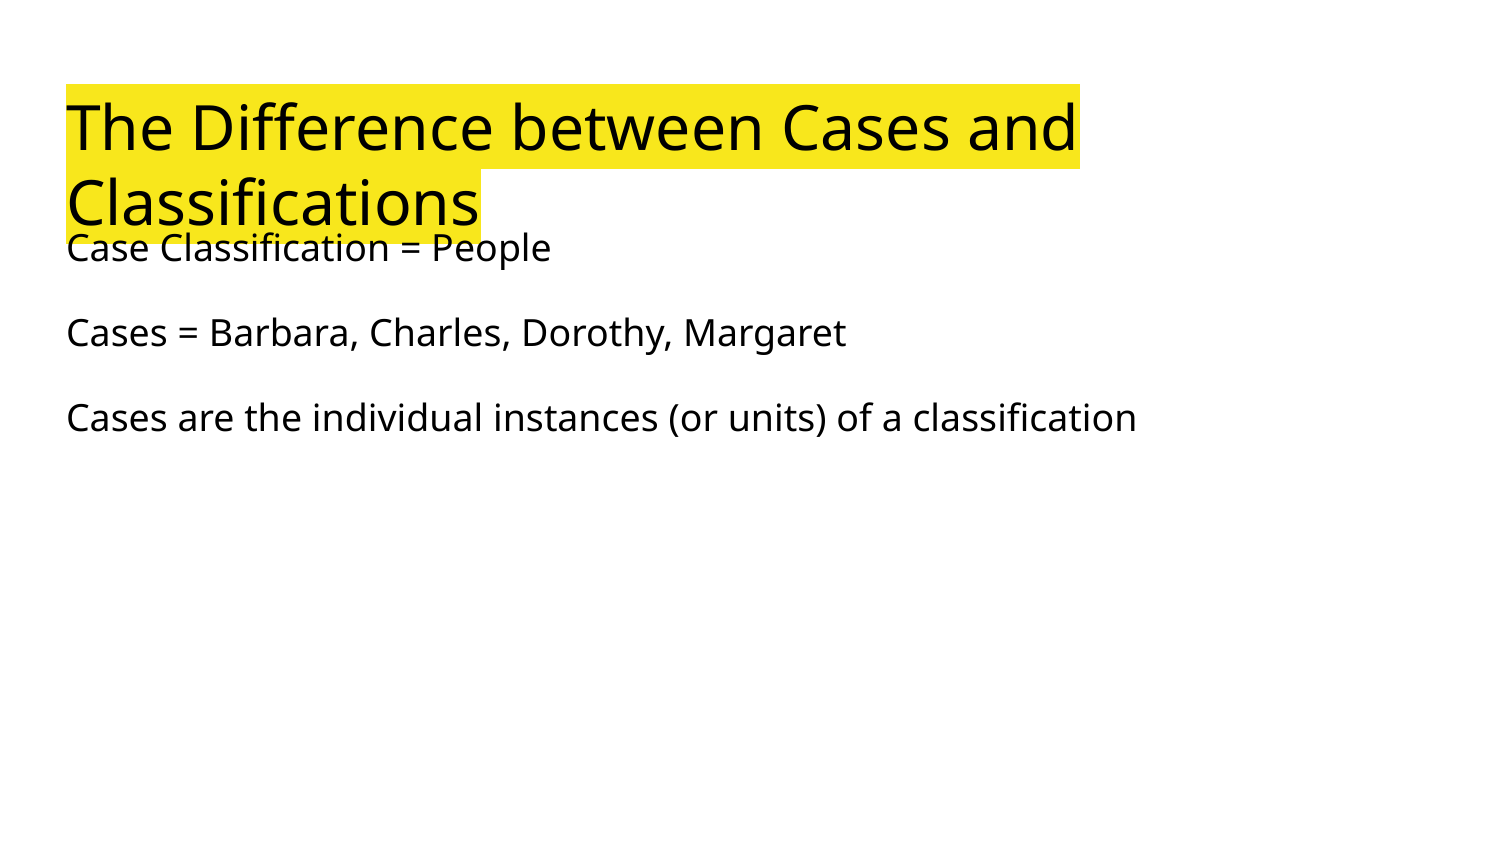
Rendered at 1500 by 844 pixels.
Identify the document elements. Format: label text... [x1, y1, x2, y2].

list Case Classification = People Cases = Barbara, Charles, Dorothy, Margaret Cases are the individual instances (or units) of a classification [51, 202, 1449, 750]
title The Difference between Cases and Classifications [51, 72, 1449, 167]
